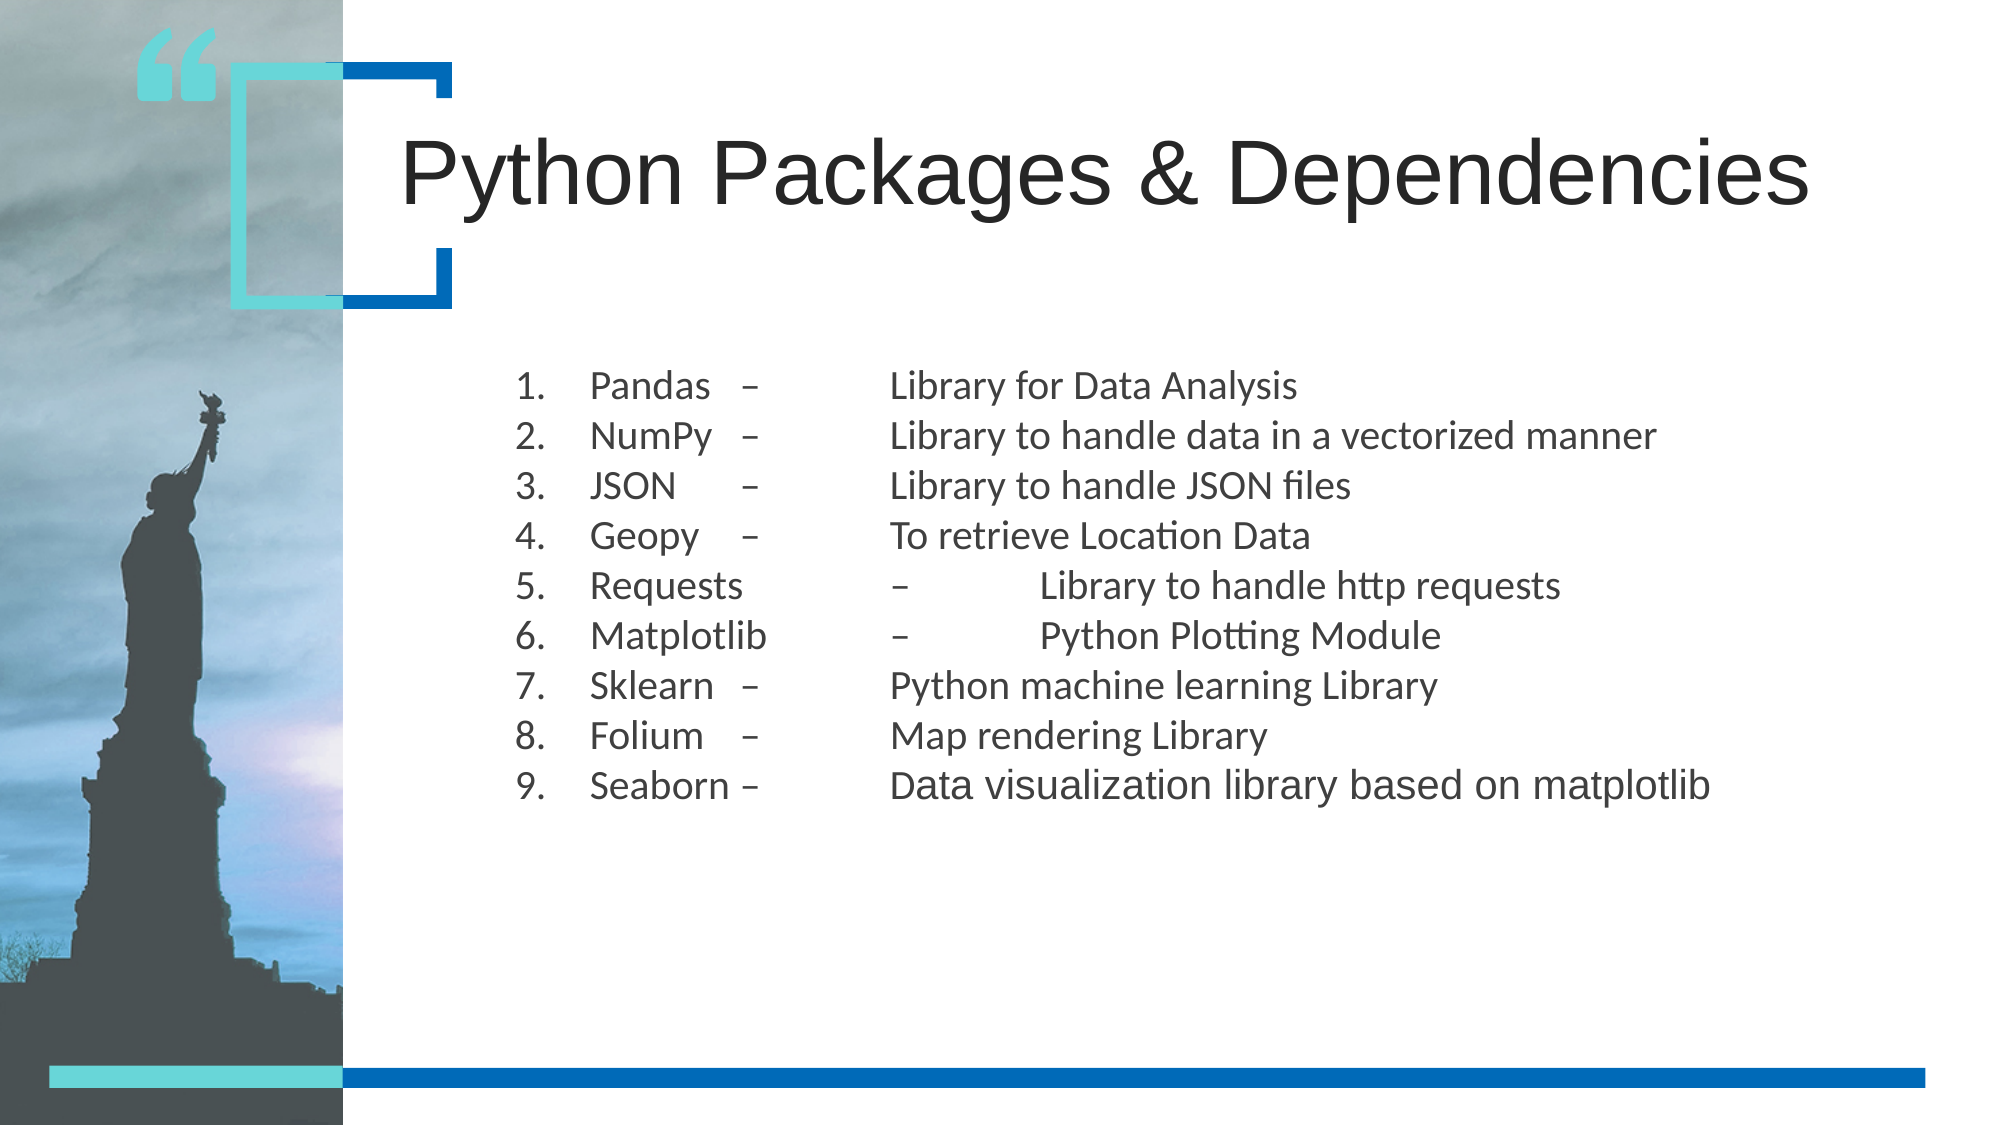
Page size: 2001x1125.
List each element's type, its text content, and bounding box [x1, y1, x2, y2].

picture [247, 80, 343, 295]
text_box Pandas – Library for Data Analysis NumPy – Library to handle data in a vectorized manner JSON – Library to handle JSON files Geopy – To retrieve Location Data Requests – Library to handle http requests Matplotlib – Python Plotting Module Sklearn – Python machine learning Library Folium – Map rendering Library Seaborn – Data visualization library based on matplotlib [499, 350, 1838, 816]
picture [0, 0, 343, 1125]
list Python Packages & Dependencies [385, 115, 1948, 235]
